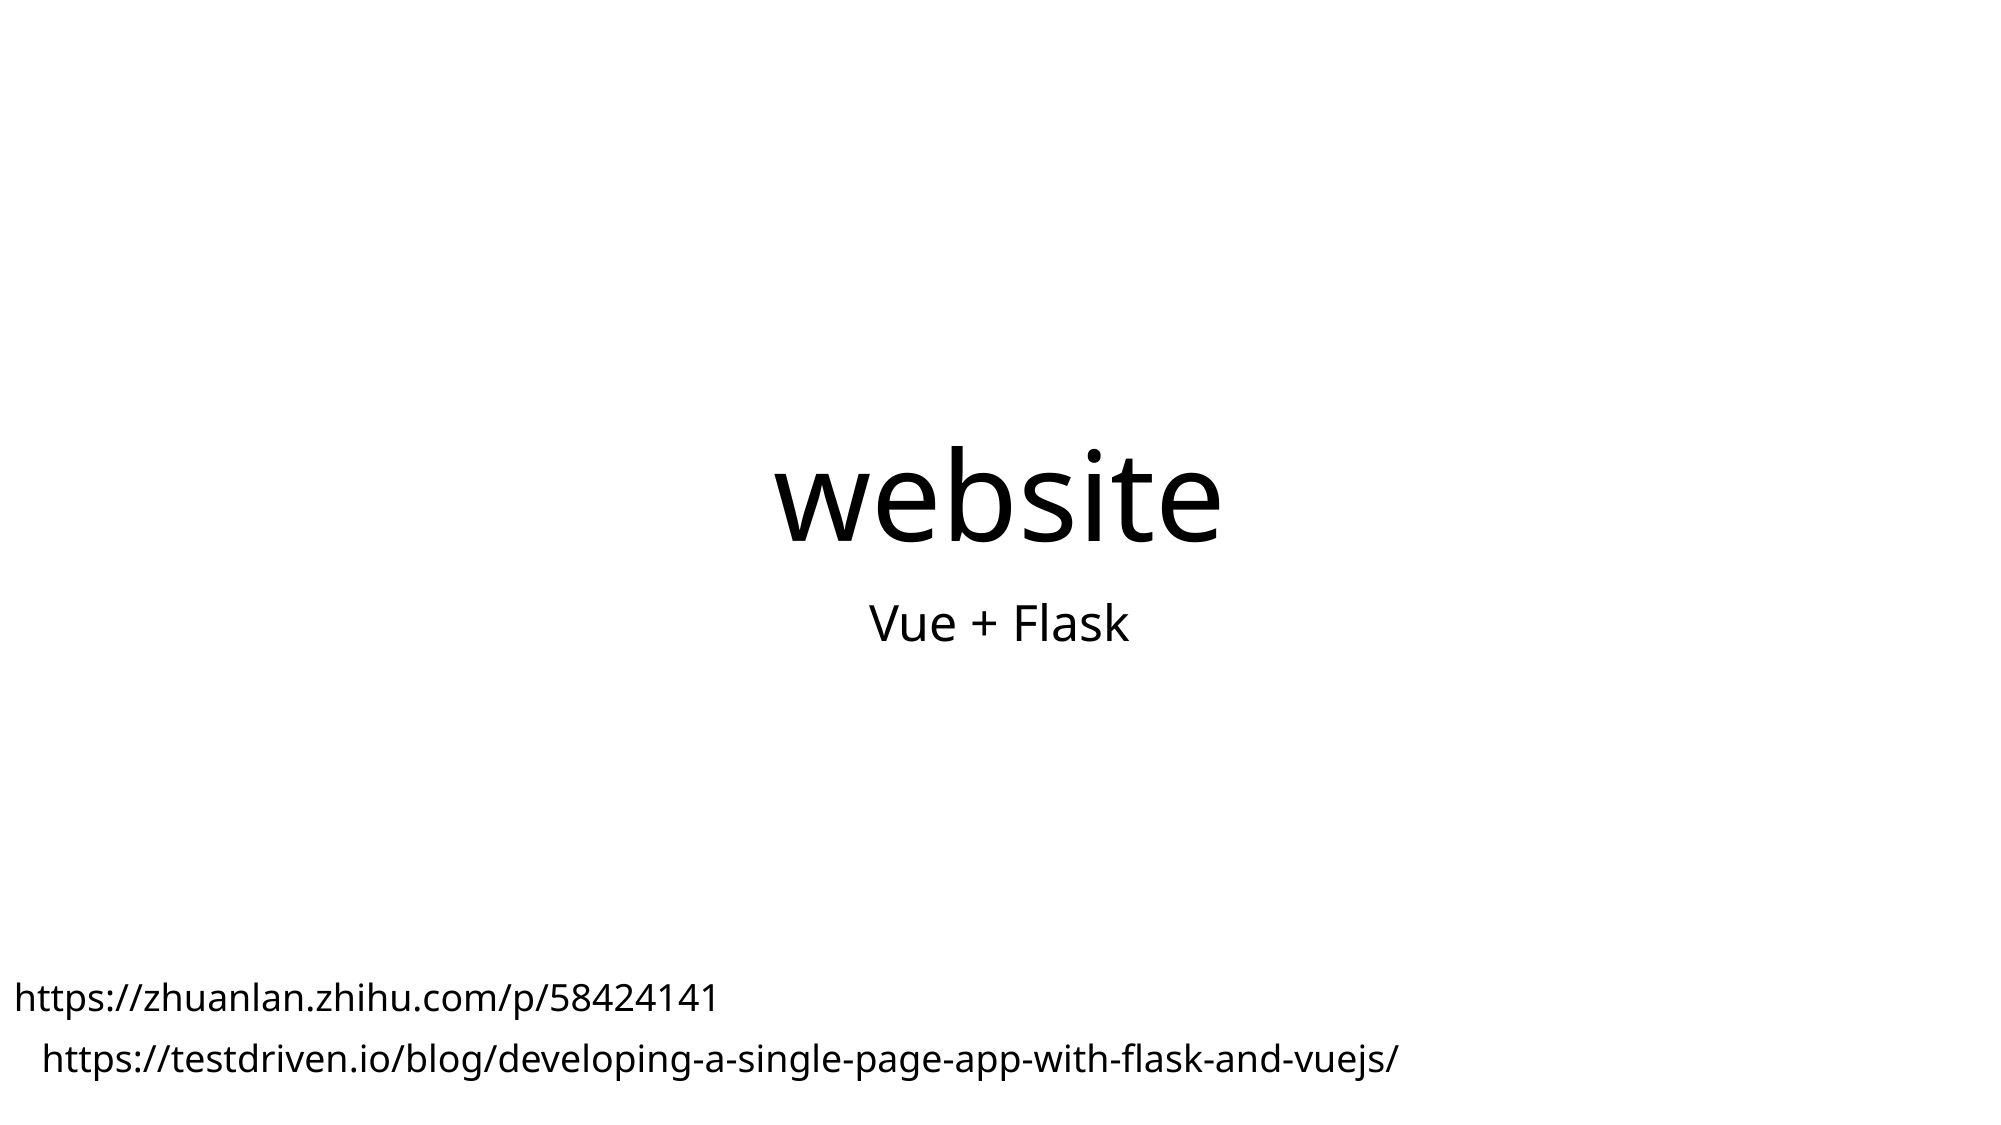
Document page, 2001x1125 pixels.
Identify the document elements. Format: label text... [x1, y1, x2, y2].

text_box https://testdriven.io/blog/developing-a-single-page-app-with-flask-and-vuejs/ [26, 1027, 1771, 1088]
text_box https://zhuanlan.zhihu.com/p/58424141 [0, 966, 737, 1027]
title website [249, 184, 1750, 576]
subtitle Vue + Flask [249, 590, 1750, 863]
